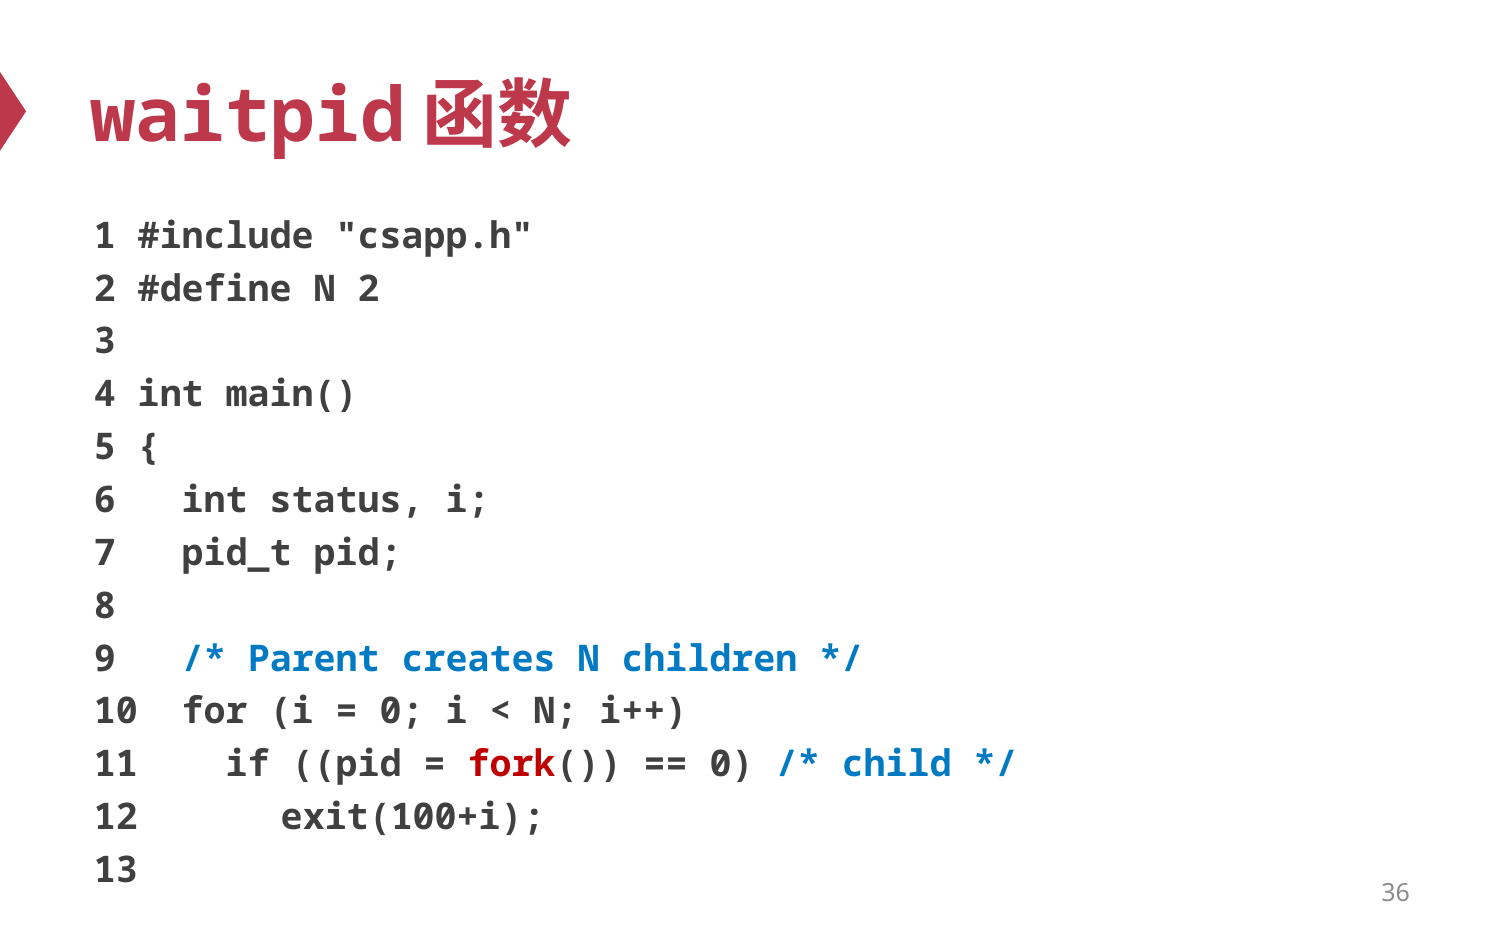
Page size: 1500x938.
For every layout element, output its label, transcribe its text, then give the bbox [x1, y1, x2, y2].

text_box 1 #include "csapp.h" 2 #define N 2 3 4 int main() 5 { 6 int status, i; 7 pid_t pid; 8 9 /* Parent creates N children */ 10 for (i = 0; i < N; i++) 11 if ((pid = fork()) == 0) /* child */ 12 exit(100+i); 13 [78, 195, 1404, 900]
slide_number 36 [1074, 868, 1425, 919]
title waitpid函数 [75, 37, 1425, 186]
